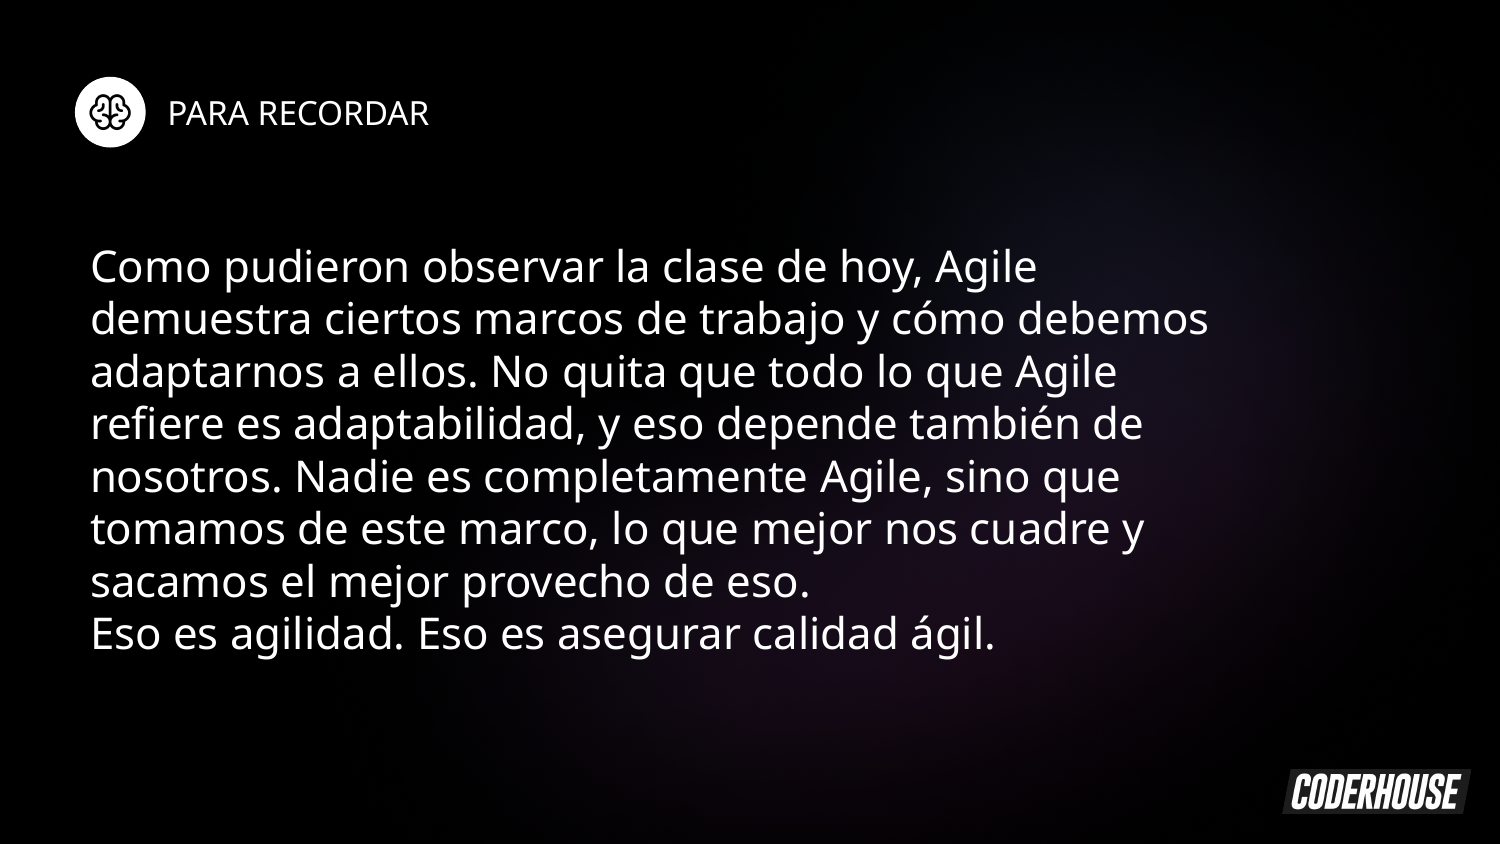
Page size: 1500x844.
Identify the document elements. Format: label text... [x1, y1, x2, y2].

picture [0, 0, 1500, 844]
text_box Como pudieron observar la clase de hoy, Agile demuestra ciertos marcos de trabajo y cómo debemos adaptarnos a ellos. No quita que todo lo que Agile refiere es adaptabilidad, y eso depende también de nosotros. Nadie es completamente Agile, sino que tomamos de este marco, lo que mejor nos cuadre y sacamos el mejor provecho de eso. Eso es agilidad. Eso es asegurar calidad ágil. [75, 223, 1252, 674]
text_box PARA RECORDAR [152, 76, 632, 147]
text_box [74, 76, 146, 148]
